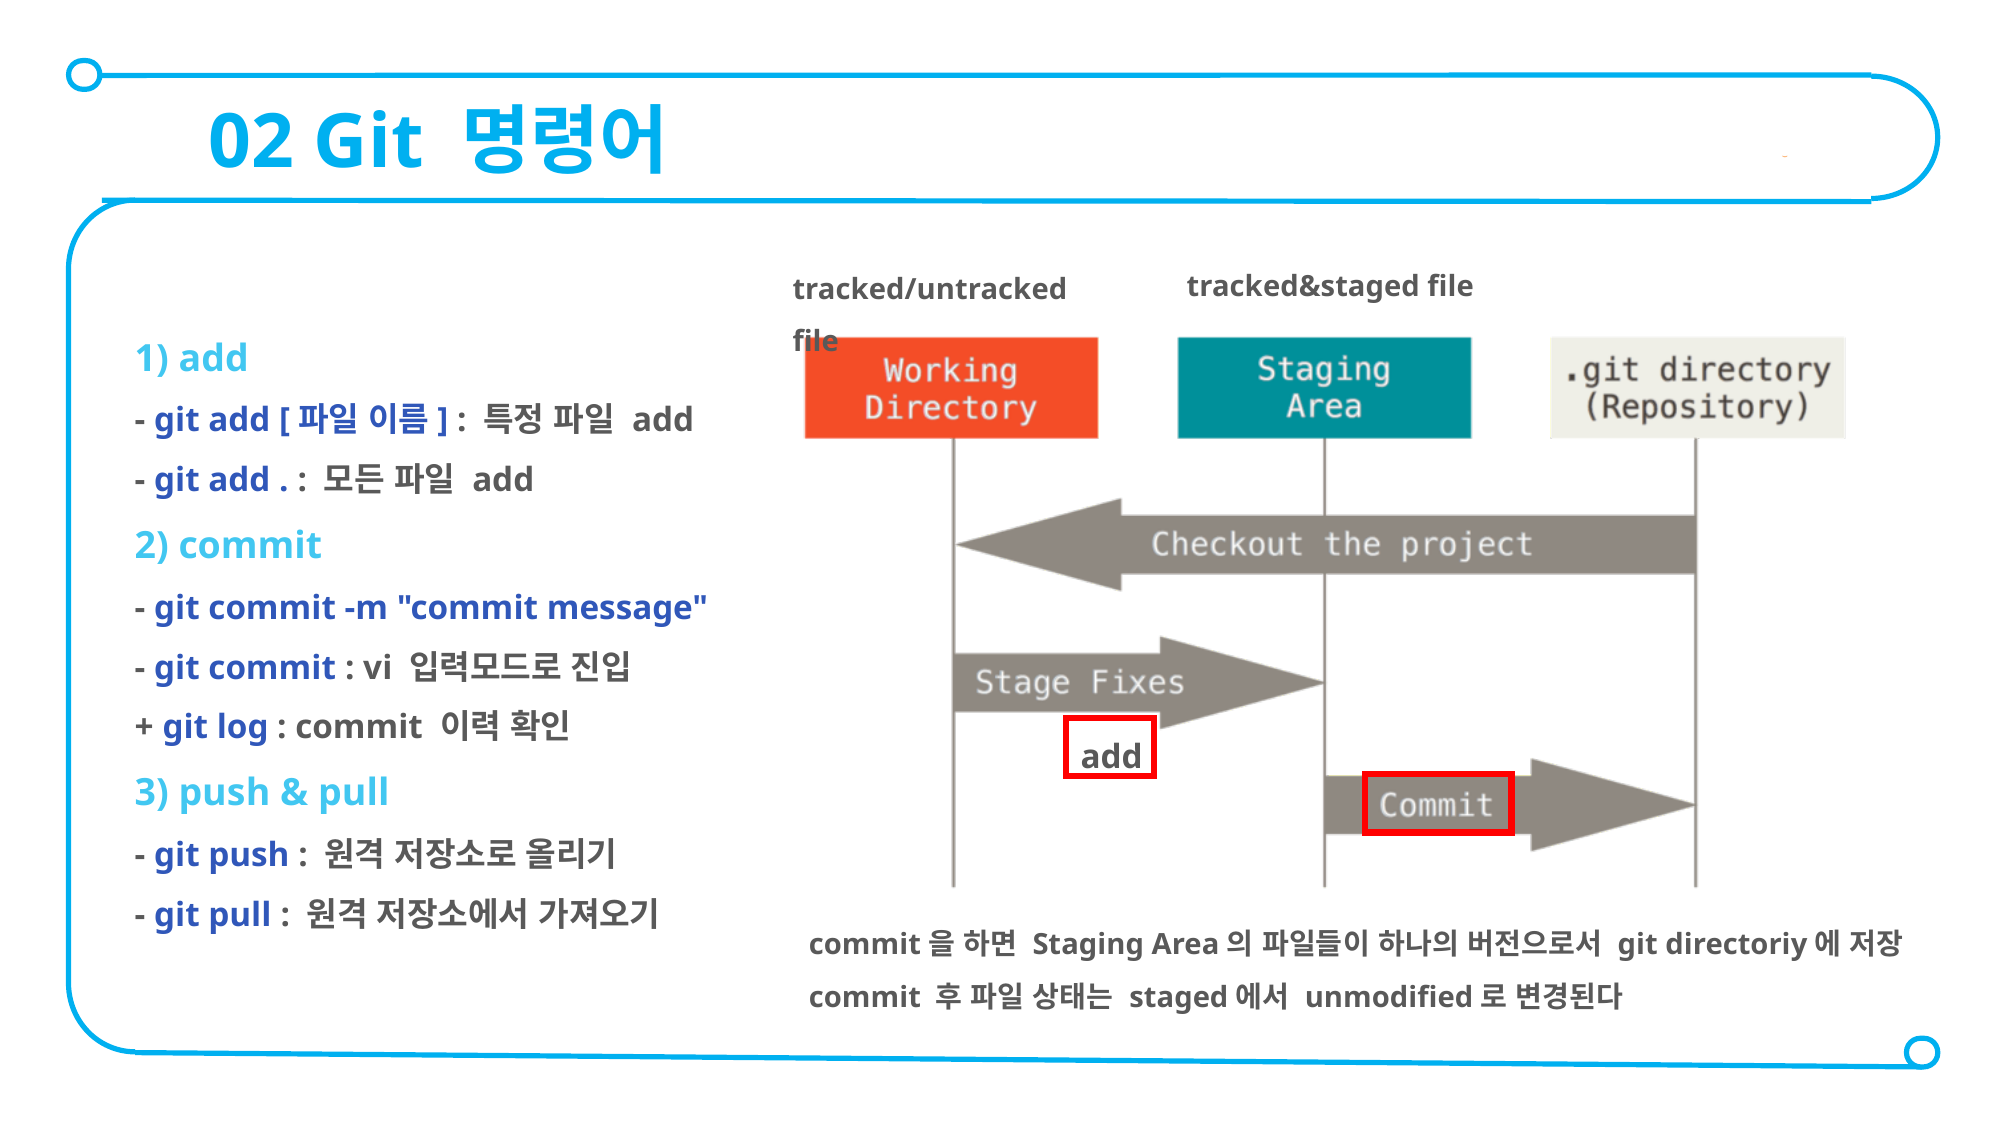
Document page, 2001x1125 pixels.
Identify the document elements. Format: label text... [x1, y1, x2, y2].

picture [796, 327, 1859, 914]
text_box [68, 60, 1938, 1067]
text_box commit을 하면 Staging Area의 파일들이 하나의 버전으로서 git directoriy에 저장 commit 후 파일 상태는 staged에서 unmodified로 변경된다 [794, 1067, 1919, 1073]
